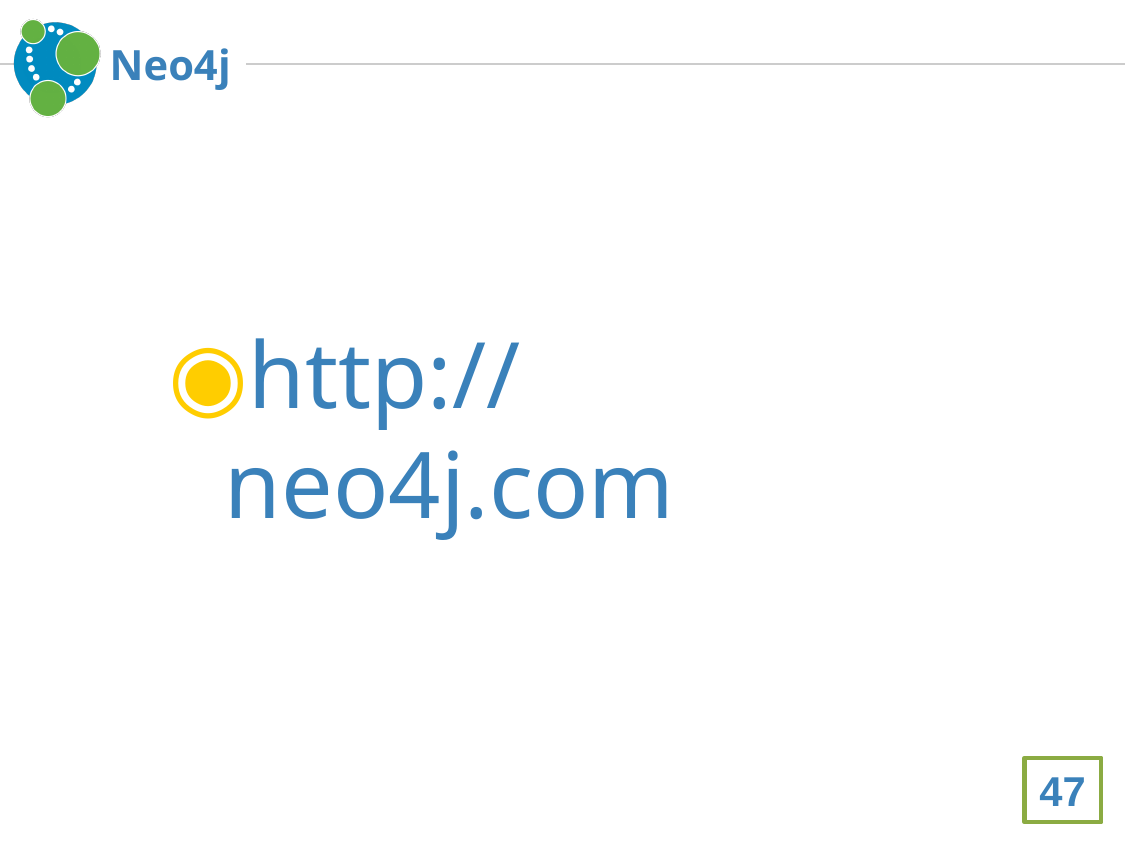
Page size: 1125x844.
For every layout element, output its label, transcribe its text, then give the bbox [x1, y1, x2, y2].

text_box 47 [1022, 756, 1103, 824]
text_box Neo4j [124, 28, 246, 63]
text_box http://neo4j.com [134, 301, 959, 552]
picture [0, 4, 120, 131]
text_box Neo4j [124, 73, 246, 100]
